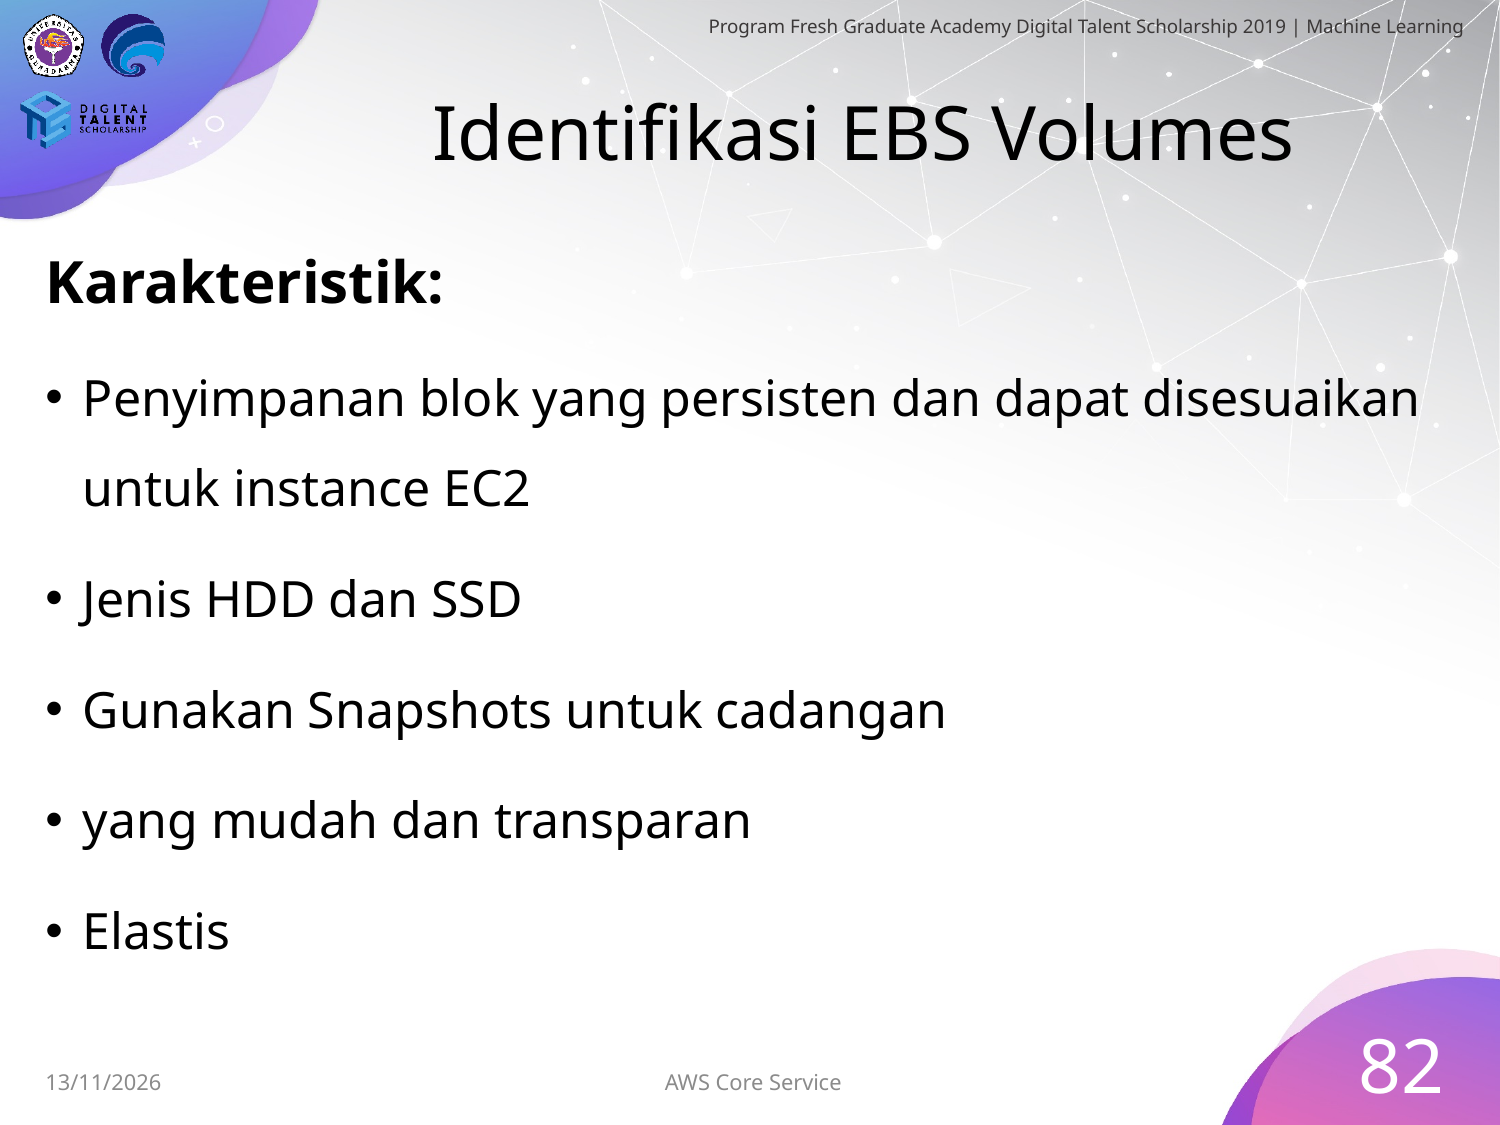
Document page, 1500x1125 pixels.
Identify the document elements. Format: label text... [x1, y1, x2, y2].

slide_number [30, 1053, 272, 1114]
list Karakteristik: Penyimpanan blok yang persisten dan dapat disesuaikan untuk instance EC2 Jenis HDD dan SSD Gunakan Snapshots untuk cadangan yang mudah dan transparan Elastis [30, 238, 1477, 1014]
picture [0, 0, 1500, 1125]
footer AWS Core Service [386, 1053, 1121, 1114]
slide_number 82 [1327, 1025, 1477, 1115]
title Identifikasi EBS Volumes [271, 66, 1477, 207]
